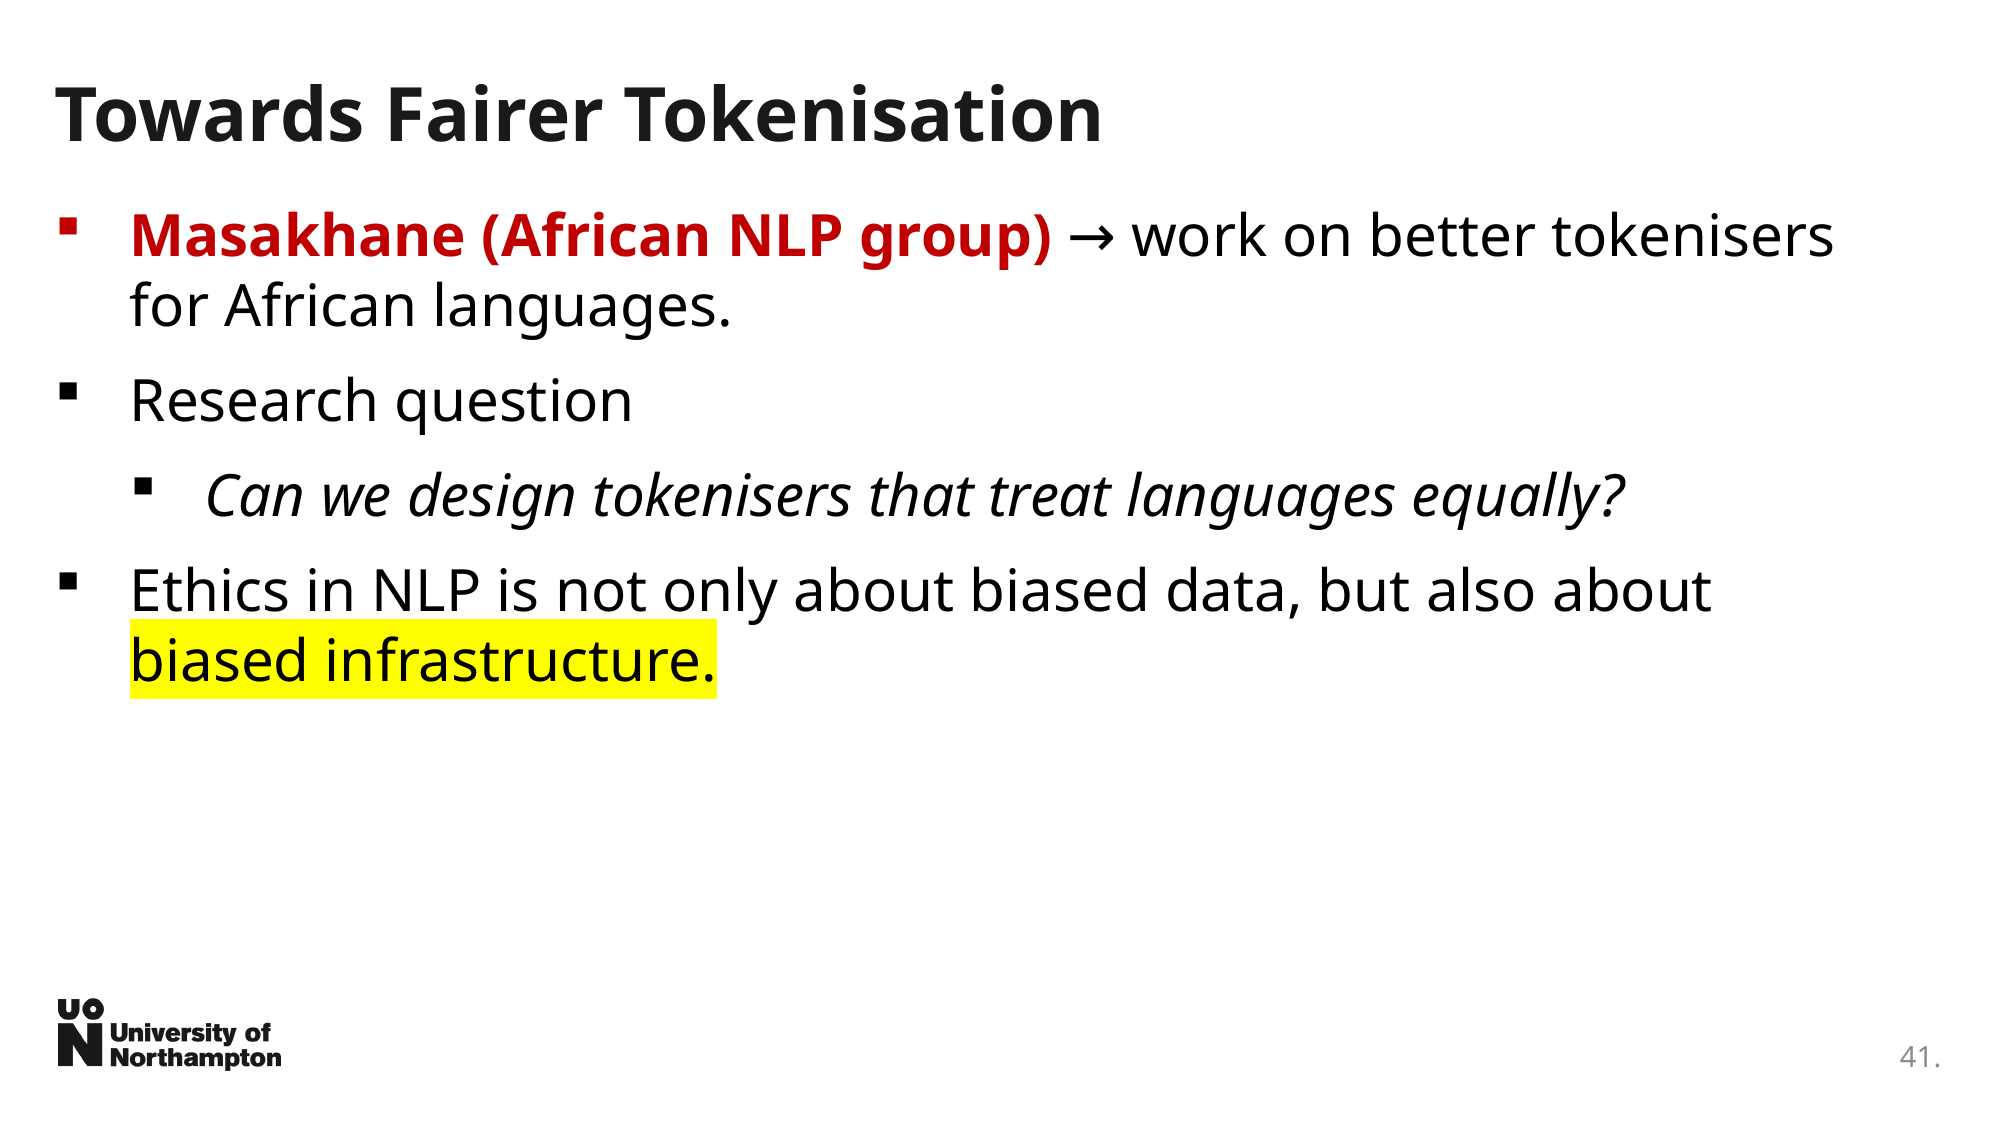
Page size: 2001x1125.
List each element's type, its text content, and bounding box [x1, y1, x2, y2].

text_box Masakhane (African NLP group) → work on better tokenisers for African languages. Research question Can we design tokenisers that treat languages equally? Ethics in NLP is not only about biased data, but also about biased infrastructure. [39, 191, 1914, 934]
slide_number 41. [1743, 1027, 1957, 1087]
title Towards Fairer Tokenisation [39, 69, 1765, 168]
picture [58, 998, 281, 1071]
